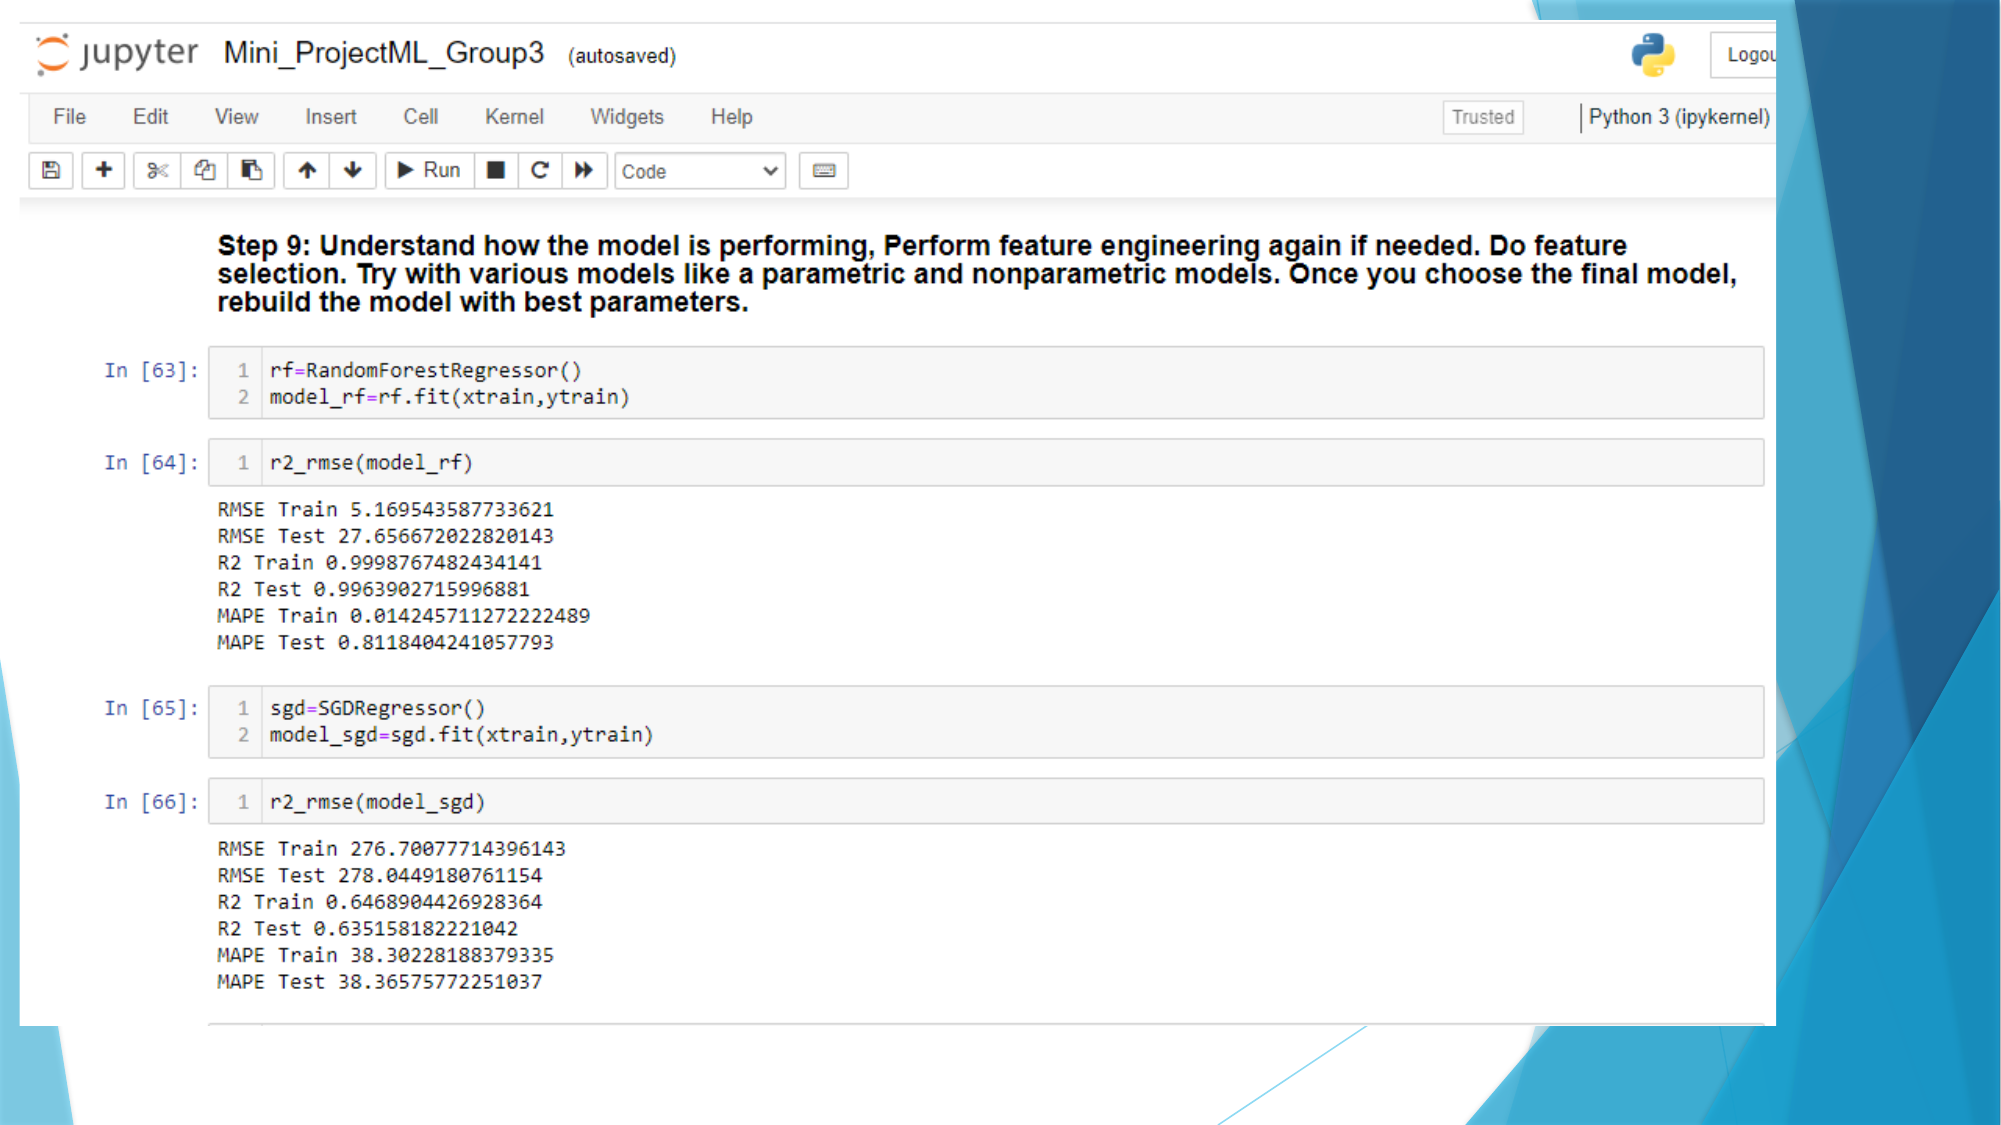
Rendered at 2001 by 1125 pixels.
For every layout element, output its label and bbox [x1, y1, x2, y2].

picture [19, 20, 1777, 1026]
